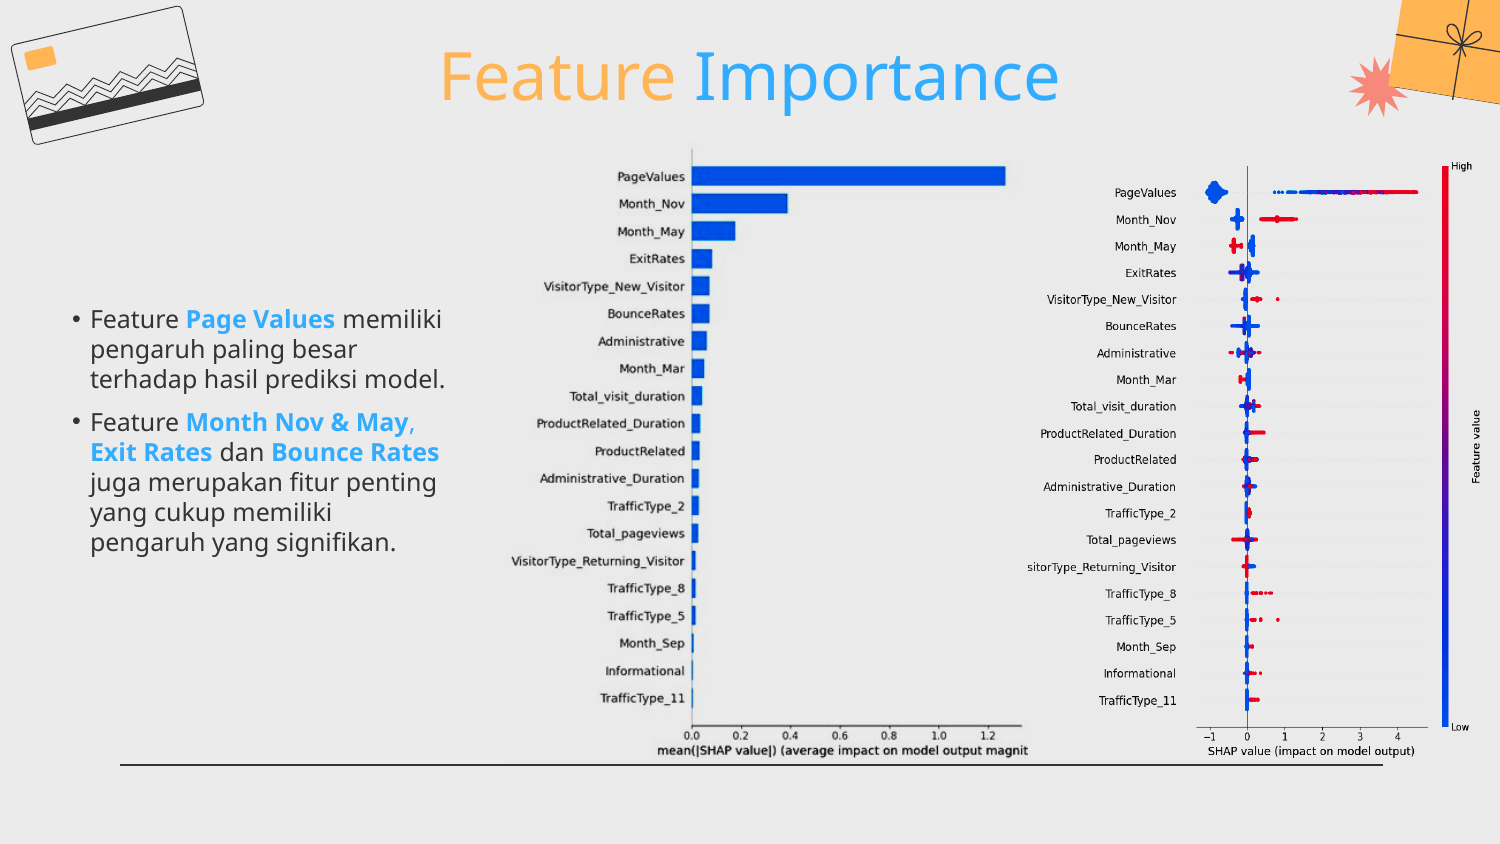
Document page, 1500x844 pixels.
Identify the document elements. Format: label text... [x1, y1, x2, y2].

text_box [18, 23, 196, 128]
subtitle Feature Page Values memiliki pengaruh paling besar terhadap hasil prediksi model. Feature Month Nov & May, Exit Rates dan Bounce Rates juga merupakan fitur penting yang cukup memiliki pengaruh yang signifikan. [57, 288, 464, 630]
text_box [1353, 0, 1500, 128]
picture [504, 141, 1487, 764]
title Feature Importance [185, 19, 1348, 113]
